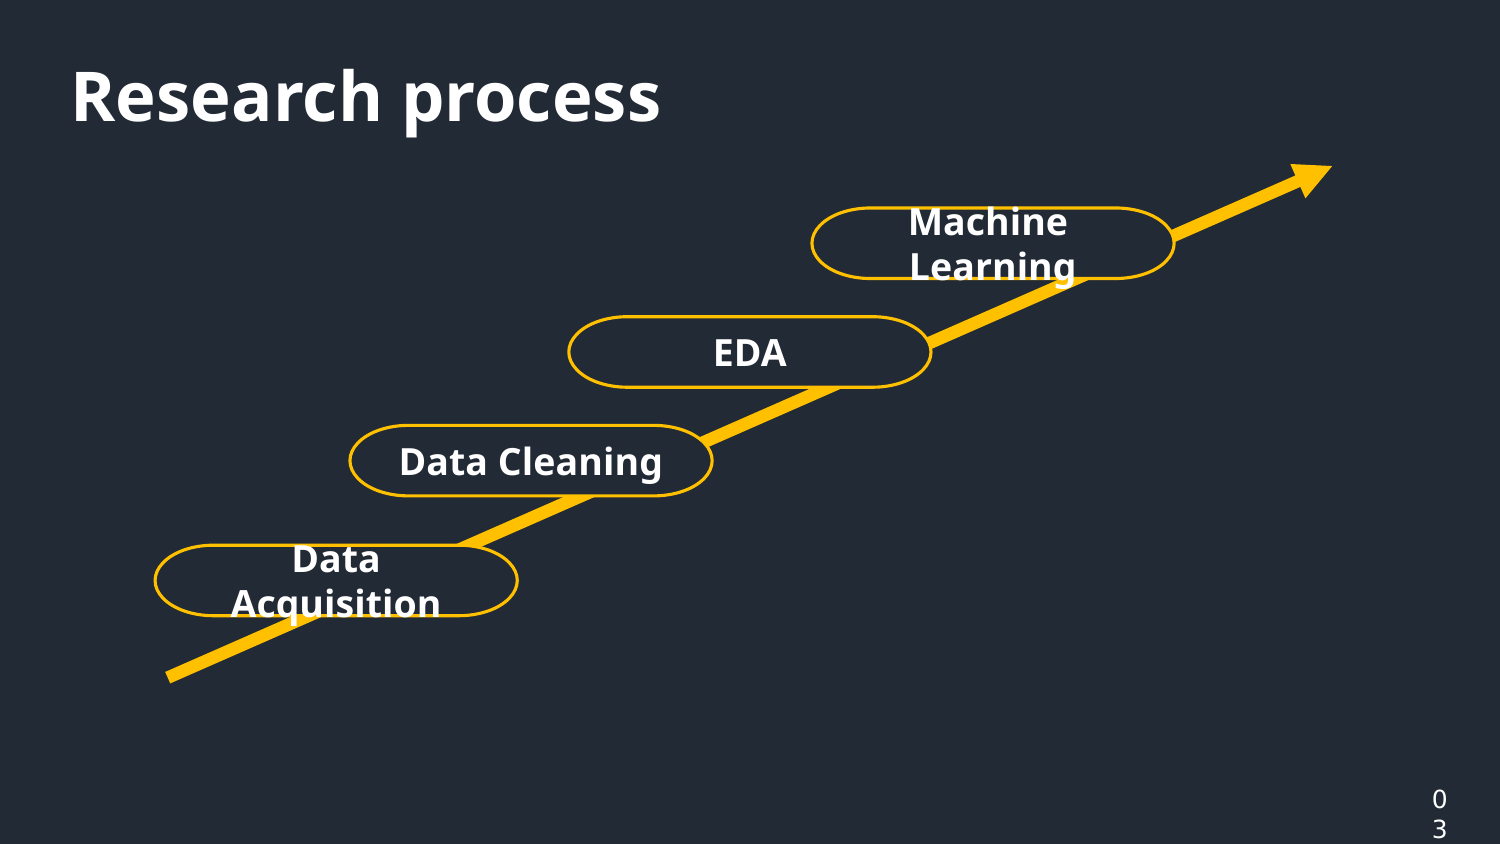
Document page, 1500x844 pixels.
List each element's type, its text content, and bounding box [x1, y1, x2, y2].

text_box 03 [1413, 777, 1466, 820]
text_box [167, 165, 1333, 678]
text_box Research process [59, 47, 810, 279]
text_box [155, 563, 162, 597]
